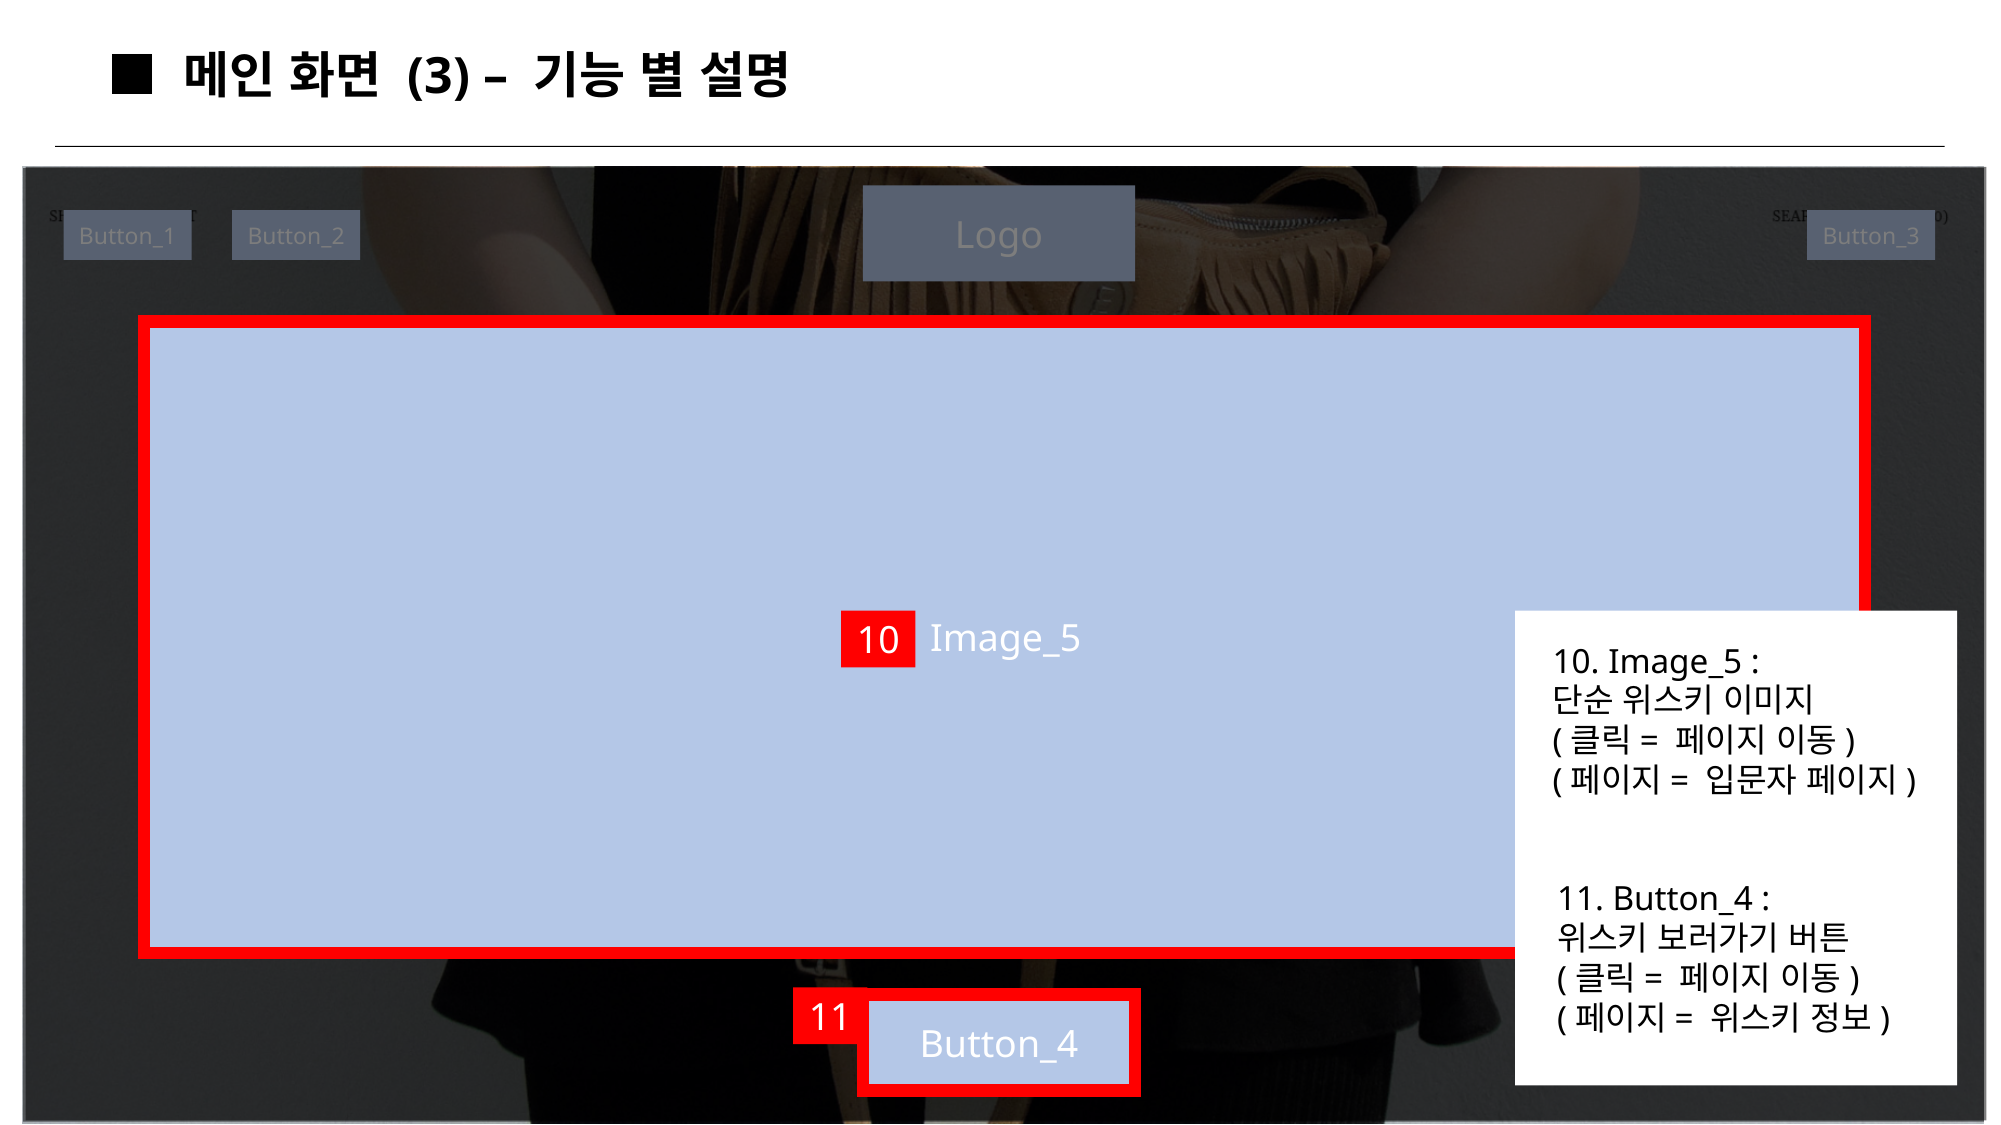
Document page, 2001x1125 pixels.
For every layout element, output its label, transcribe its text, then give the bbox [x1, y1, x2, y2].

picture [22, 166, 1984, 1124]
text_box ■ 메인 화면 (3) – 기능 별 설명 [93, 36, 807, 111]
